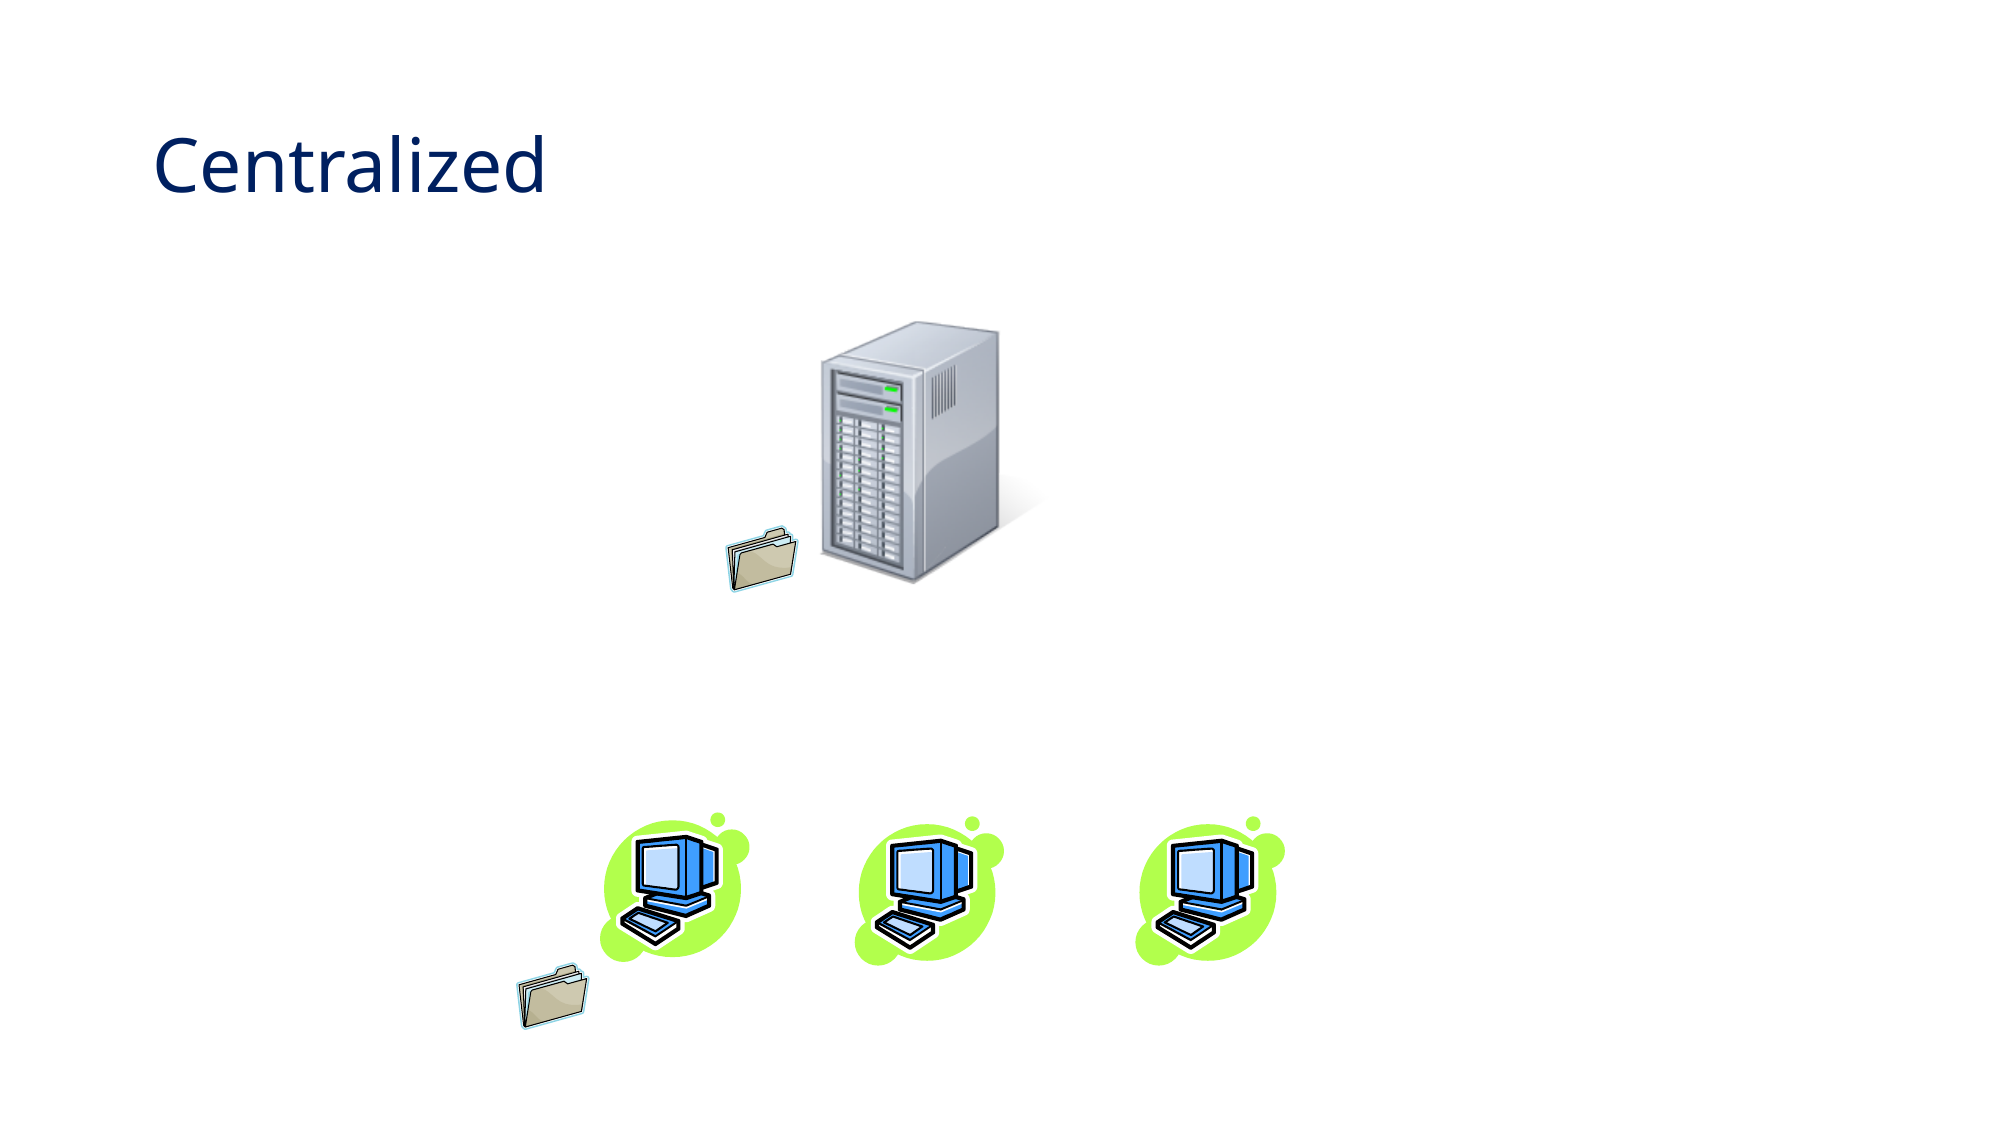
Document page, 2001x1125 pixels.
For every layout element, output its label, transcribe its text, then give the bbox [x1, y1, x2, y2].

picture [724, 312, 1070, 594]
picture [599, 812, 750, 962]
picture [854, 816, 1004, 966]
picture [1135, 816, 1285, 966]
title Centralized [137, 59, 1863, 278]
picture [515, 961, 590, 1031]
